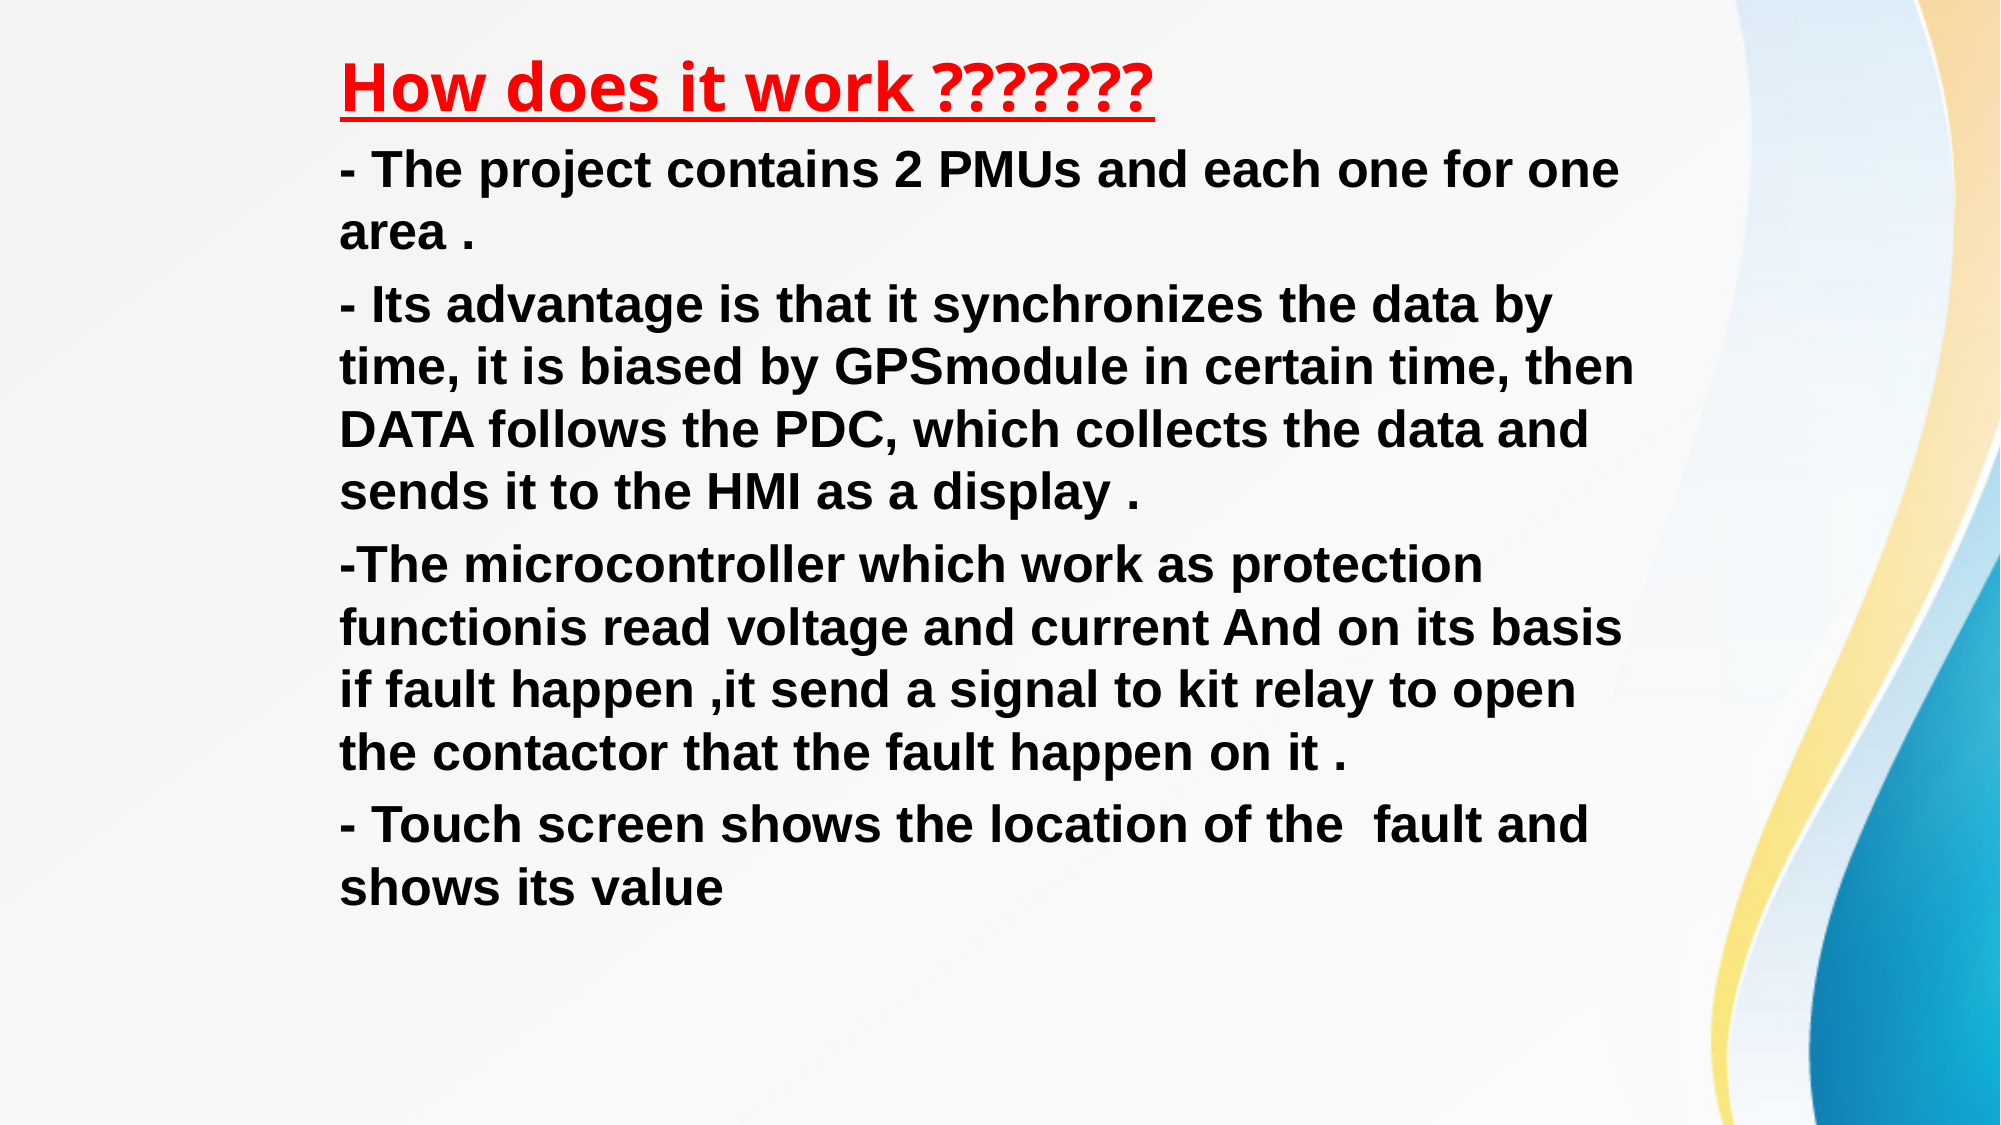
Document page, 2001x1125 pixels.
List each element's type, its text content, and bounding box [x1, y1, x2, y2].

picture [0, 0, 2001, 1125]
list How does it work ??????? - The project contains 2 PMUs and each one for one area . - Its advantage is that it synchronizes the data by time, it is biased by GPSmodule in certain time, then DATA follows the PDC, which collects the data and sends it to the HMI as a display . -The microcontroller which work as protection functionis read voltage and current And on its basis if fault happen ,it send a signal to kit relay to open the contactor that the fault happen on it . - Touch screen shows the location of the fault and shows its value [324, 37, 1676, 1051]
